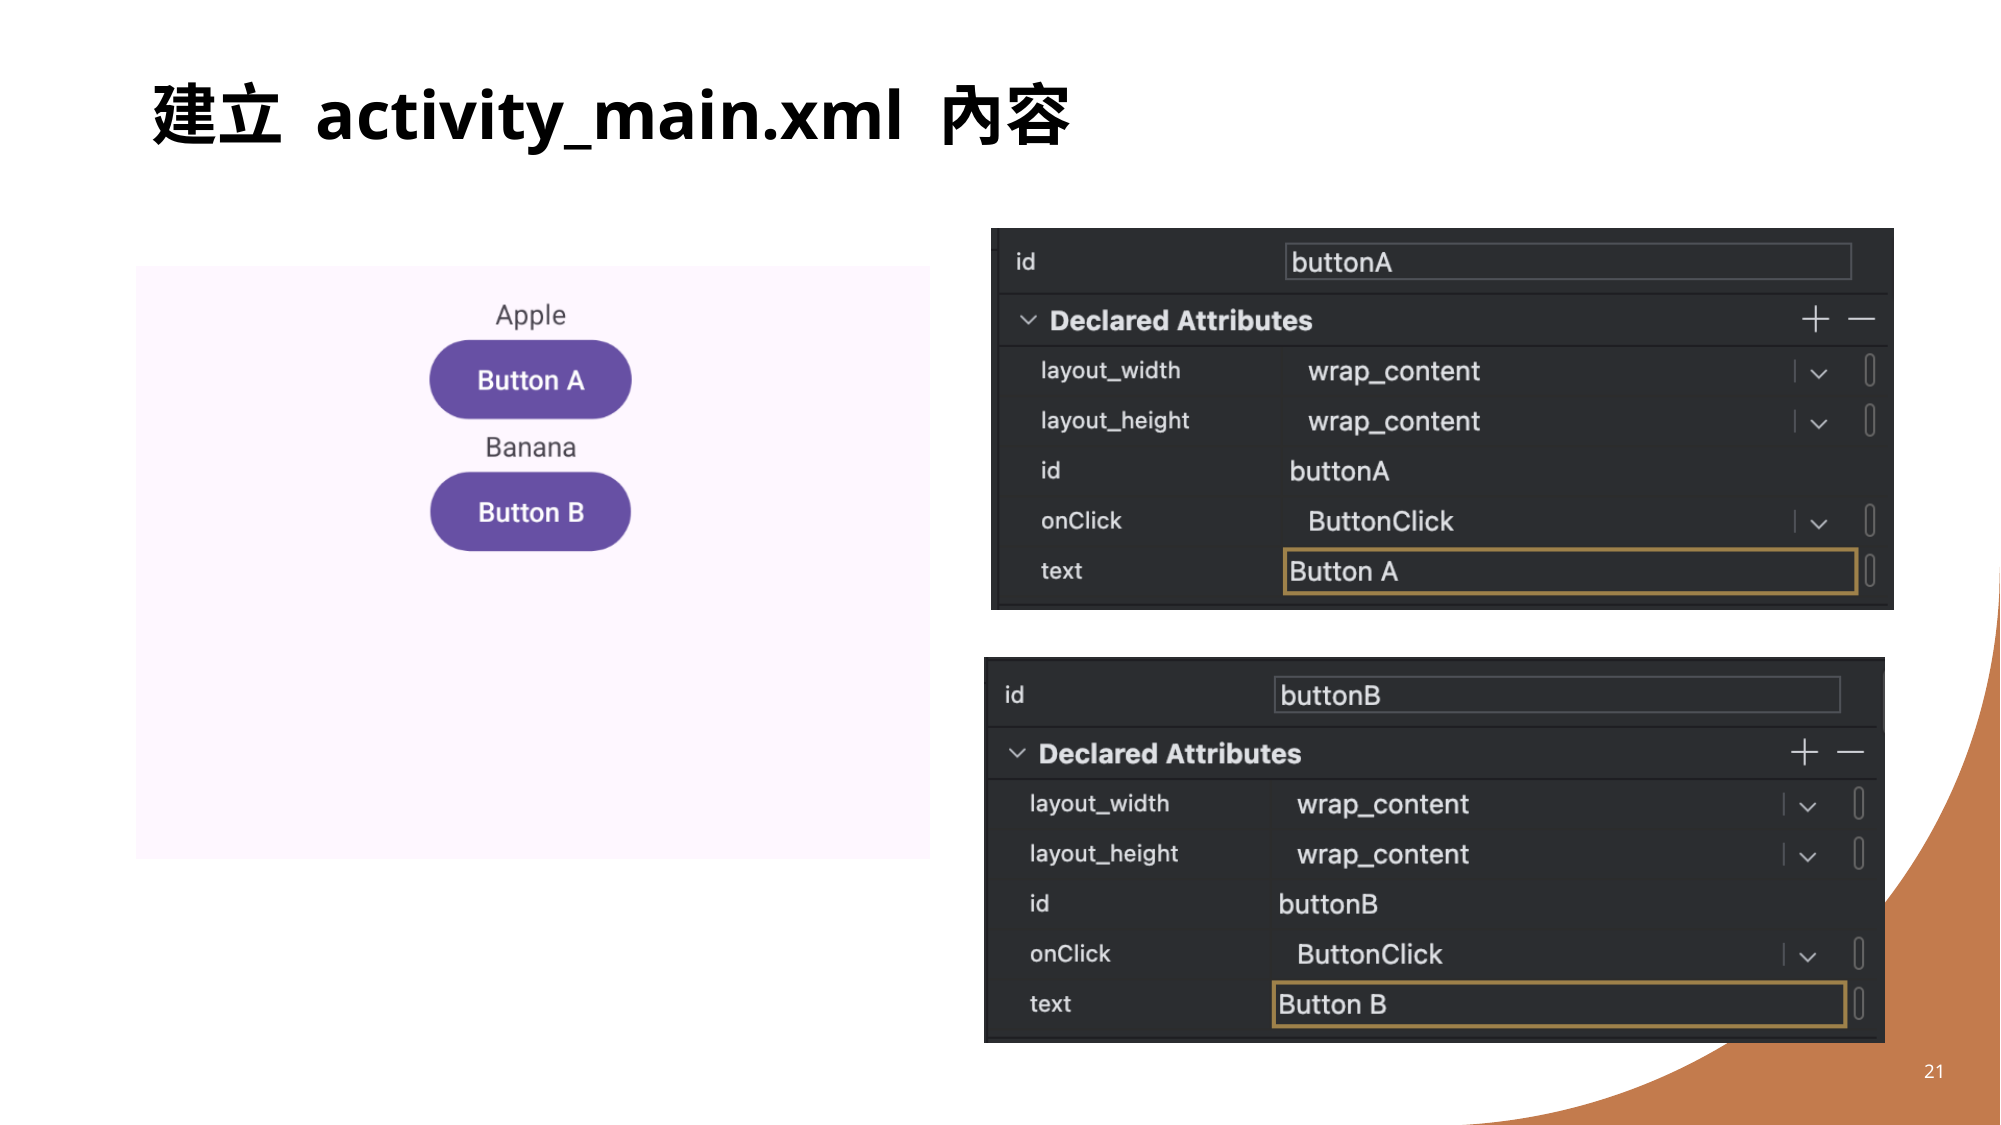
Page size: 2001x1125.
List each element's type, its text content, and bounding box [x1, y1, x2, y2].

picture [984, 657, 1885, 1043]
picture [990, 228, 1894, 610]
slide_number 21 [1893, 1042, 1961, 1103]
title 建立 activity_main.xml 內容 [136, 57, 1834, 161]
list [136, 266, 930, 859]
